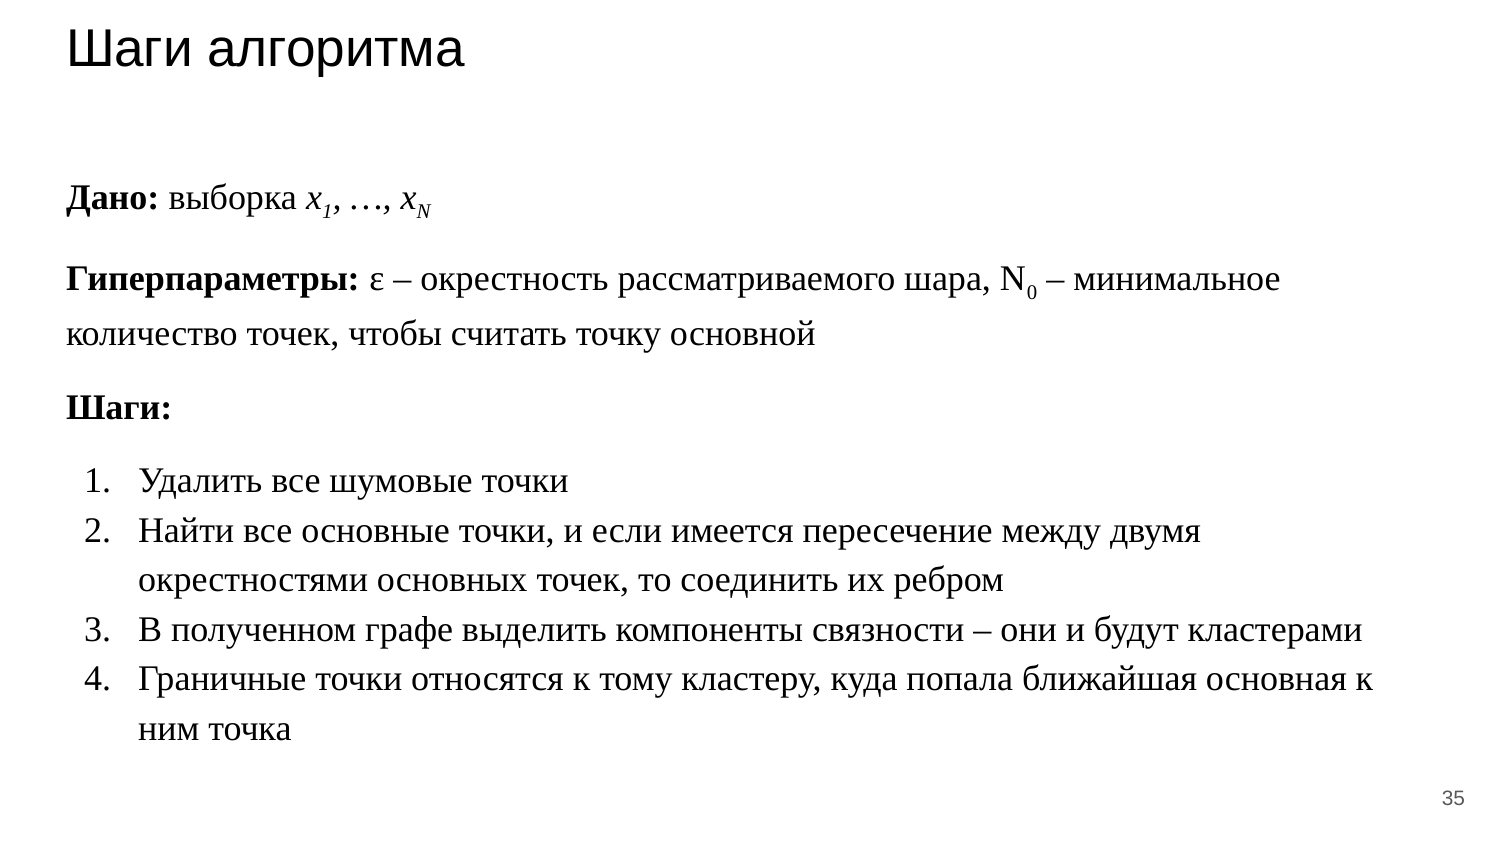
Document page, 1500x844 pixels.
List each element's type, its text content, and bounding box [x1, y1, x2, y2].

list Дано: выборка x1, …, xN Гиперпараметры: ɛ – окрестность рассматриваемого шара, N0 – минимальное количество точек, чтобы считать точку основной Шаги: Удалить все шумовые точки Найти все основные точки, и если имеется пересечение между двумя окрестностями основных точек, то соединить их ребром В полученном графе выделить компоненты связности – они и будут кластерами Граничные точки относятся к тому кластеру, куда попала ближайшая основная к ним точка [51, 151, 1449, 765]
title Шаги алгоритма [51, 0, 1449, 92]
slide_number ‹#› [1389, 764, 1480, 830]
